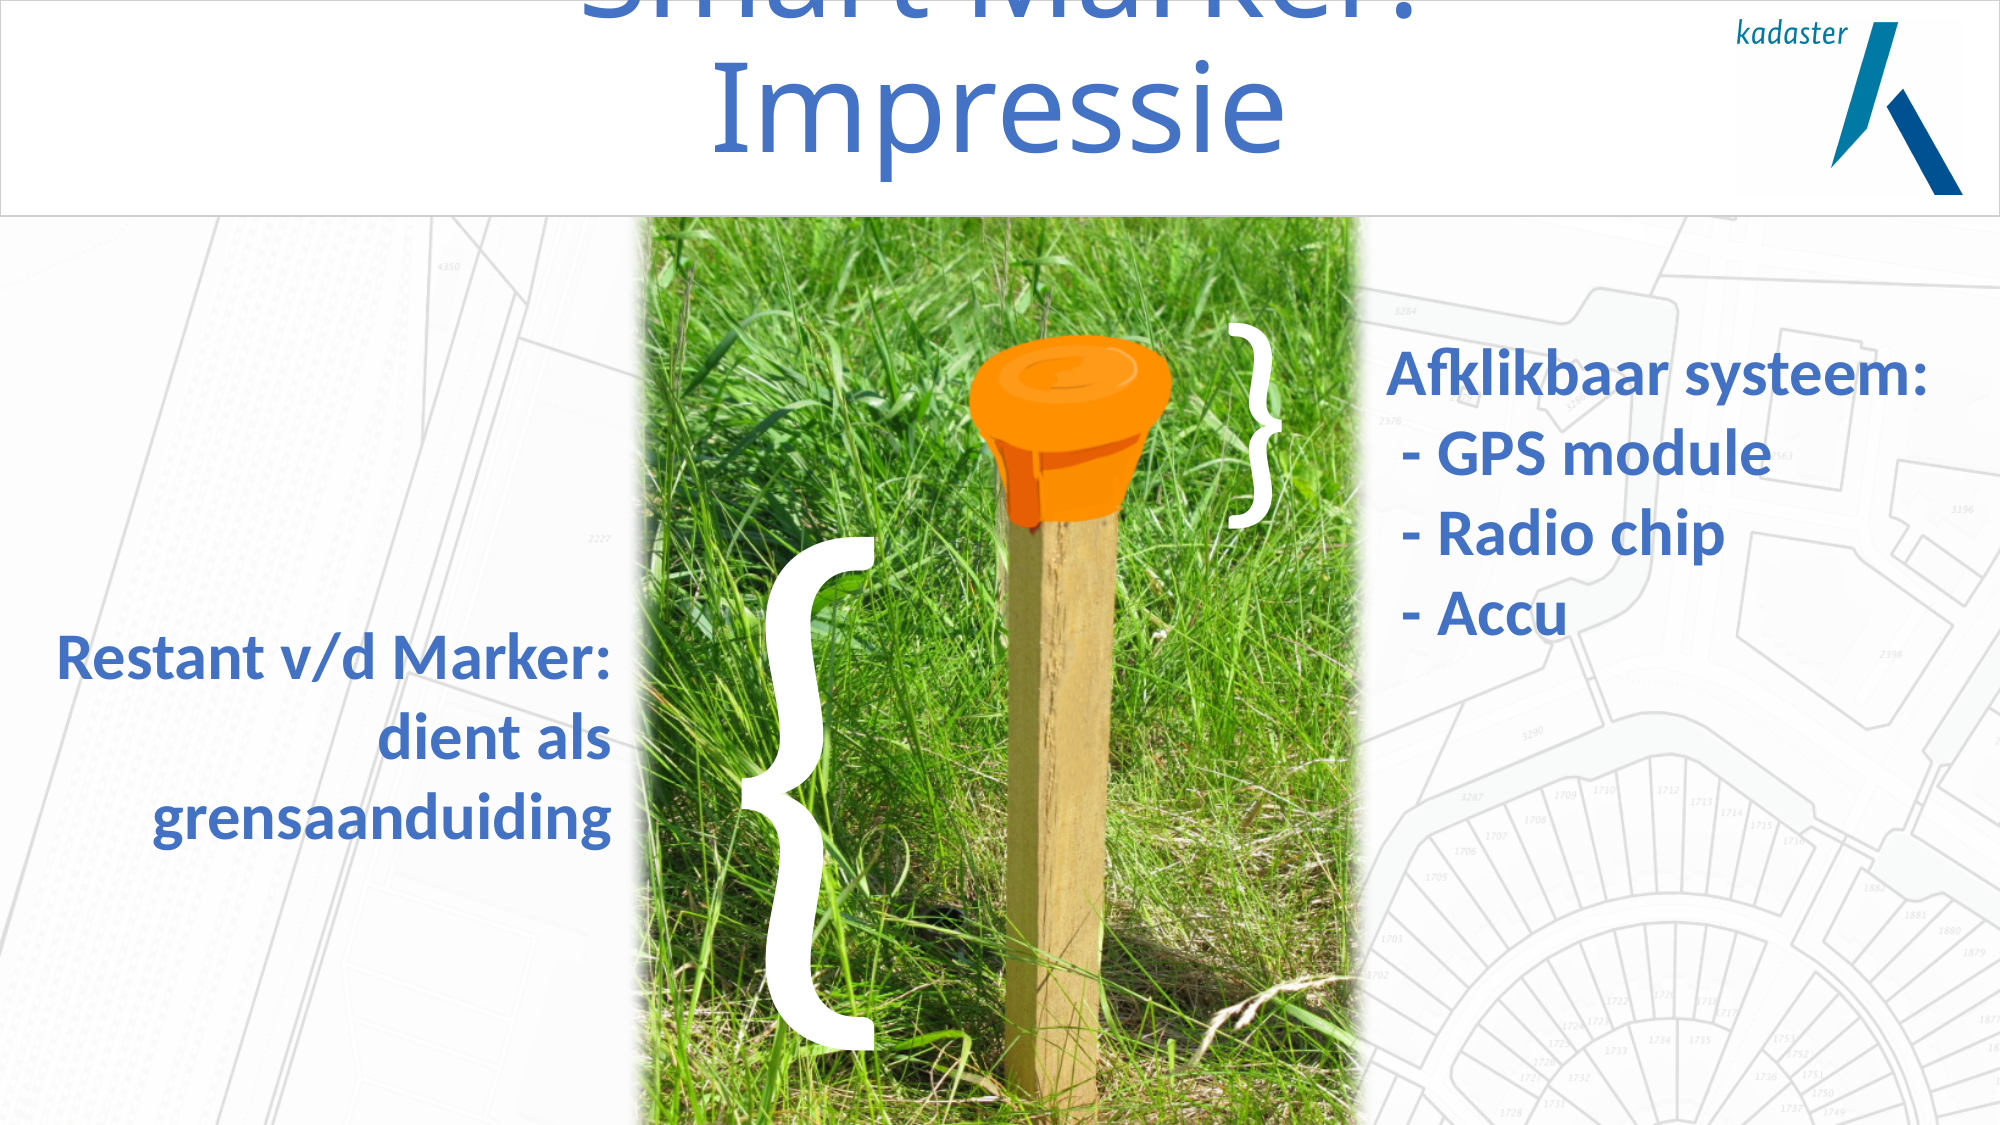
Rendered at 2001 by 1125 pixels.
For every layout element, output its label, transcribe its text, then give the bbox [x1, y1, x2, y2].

text_box [0, 0, 2000, 217]
text_box Afklikbaar systeem: - GPS module - Radio chip - Accu [1373, 321, 2000, 657]
picture [627, 163, 1373, 1125]
text_box Smart Marker: Impressie [352, 27, 1648, 188]
picture [1737, 19, 1963, 195]
text_box Restant v/d Marker: dient als grensaanduiding [0, 605, 627, 861]
picture [1771, 30, 1777, 41]
